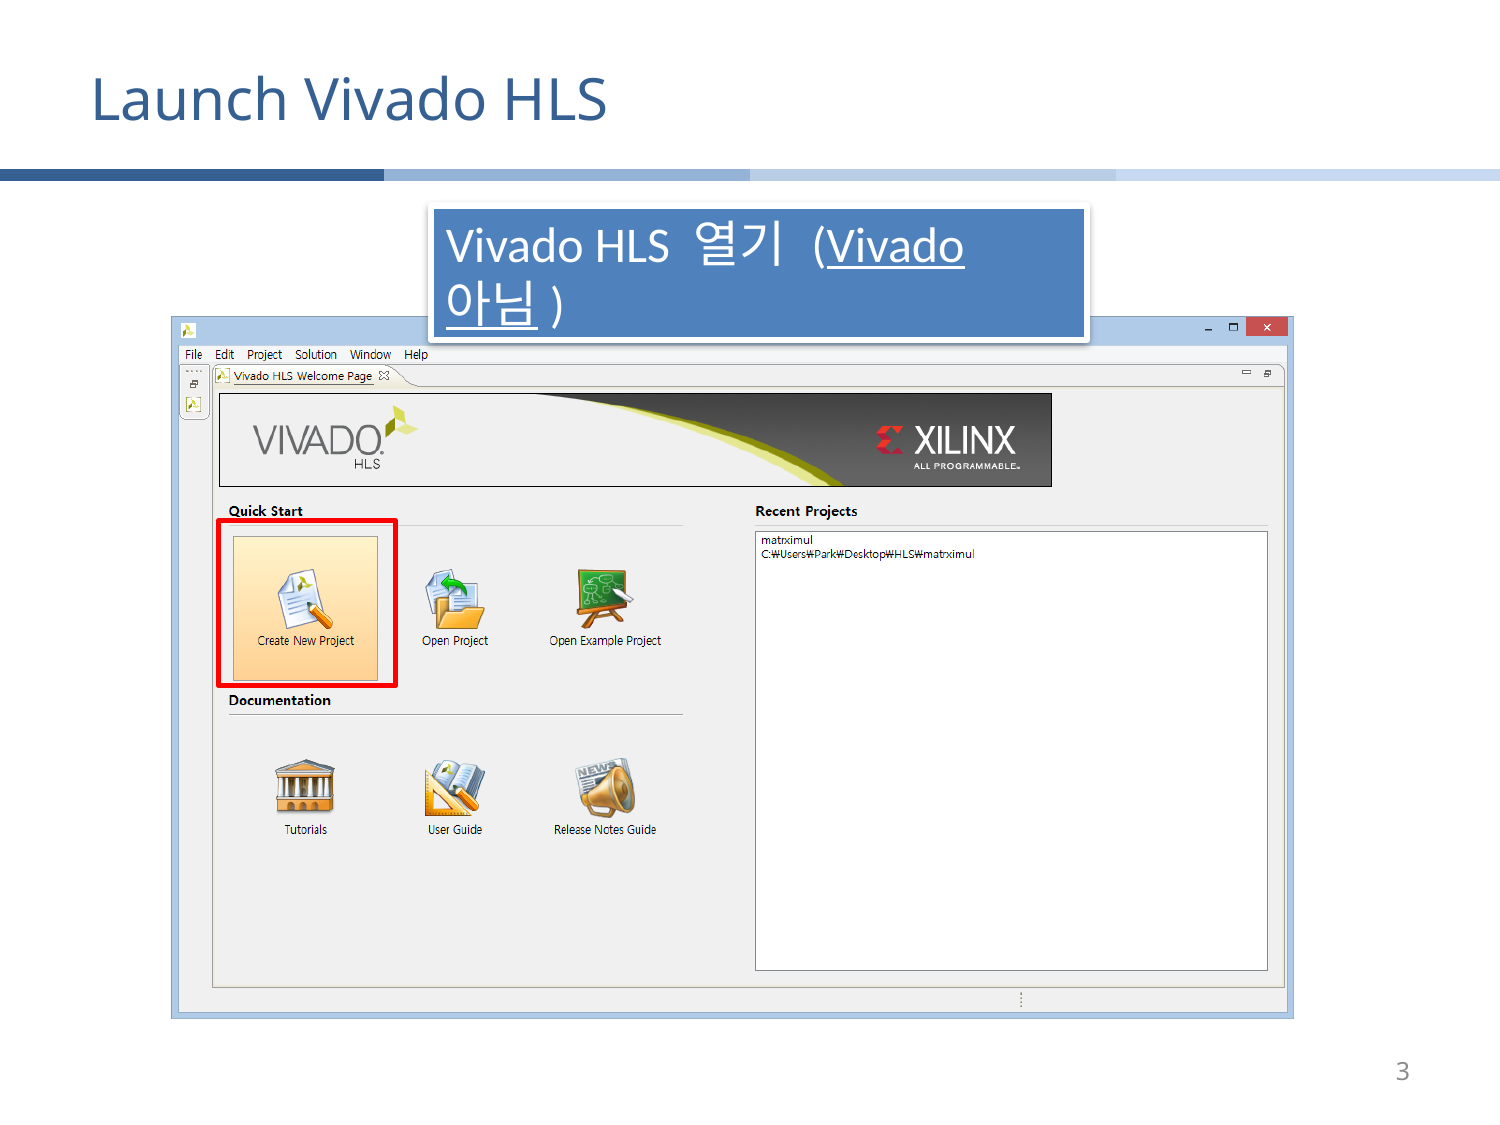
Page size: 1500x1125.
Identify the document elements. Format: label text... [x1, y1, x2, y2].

slide_number 3 [1074, 1042, 1425, 1103]
picture [170, 316, 1294, 1019]
title Launch Vivado HLS [75, 24, 1425, 170]
text_box Vivado HLS 열기 (Vivado 아님) [428, 202, 1090, 315]
